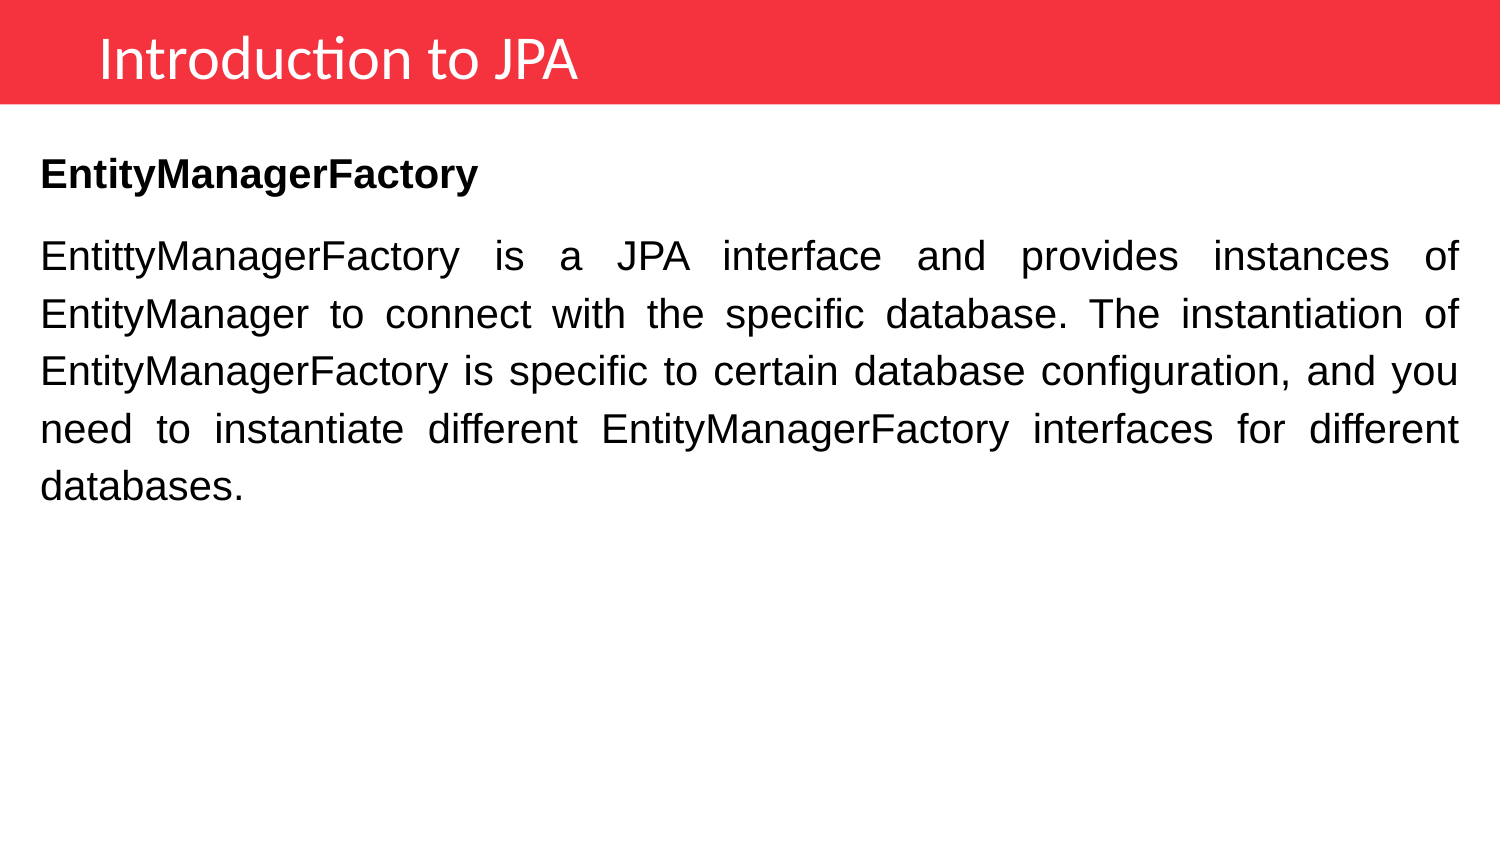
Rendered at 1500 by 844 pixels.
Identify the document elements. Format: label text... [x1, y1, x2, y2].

text_box [0, 0, 1500, 105]
text_box Introduction to JPA [83, 2, 1289, 123]
text_box EntityManagerFactory EntittyManagerFactory is a JPA interface and provides instances of EntityManager to connect with the specific database. The instantiation of EntityManagerFactory is specific to certain database configuration, and you need to instantiate different EntityManagerFactory interfaces for different databases. [25, 123, 1475, 820]
